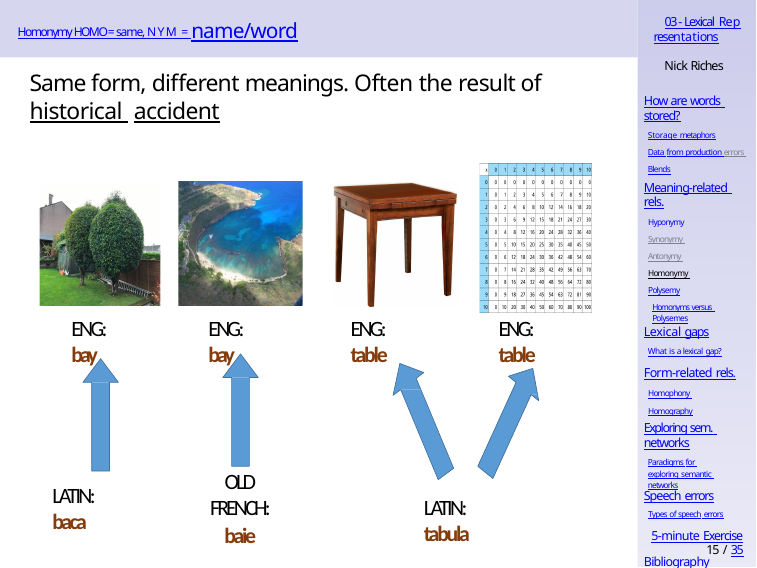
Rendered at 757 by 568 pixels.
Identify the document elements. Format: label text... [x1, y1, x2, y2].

text_box OLD FRENCH: baie [191, 465, 289, 548]
text_box 5-minute Exercise 15 / 35 Bibliography [641, 530, 745, 568]
text_box ENG: bay [206, 312, 274, 368]
text_box 03 - Lexical Representations [651, 13, 743, 46]
text_box Lexical gaps What is a lexical gap? [641, 312, 732, 354]
text_box Nick Riches [662, 56, 732, 73]
text_box Same form, different meanings. Often the result of historical accident [27, 66, 608, 124]
text_box [178, 181, 303, 306]
title Homonymy HOMO = same, NYM = name/word [11, 15, 497, 113]
text_box ENG: bay [69, 312, 137, 368]
text_box [82, 358, 119, 472]
text_box Exploring sem. networks Paradigms for exploring semantic networks [641, 419, 737, 492]
text_box ENG: table [348, 312, 428, 368]
text_box How are words stored? Storage metaphors Data from production errors Blends [641, 92, 754, 176]
text_box [222, 353, 259, 467]
text_box Speech errors [641, 486, 721, 506]
text_box [477, 368, 539, 479]
text_box Meaning-related rels. Hyponymy Synonymy Antonymy Homonymy Polysemy Homonyms versus Polysemes [641, 179, 736, 325]
text_box [479, 163, 592, 313]
text_box [393, 363, 454, 480]
text_box LATIN: baca [50, 478, 135, 534]
text_box [333, 182, 458, 307]
text_box [0, 0, 638, 58]
picture [637, 0, 756, 567]
text_box [39, 185, 161, 306]
text_box LATIN: tabula [421, 490, 519, 546]
text_box ENG: table [496, 312, 575, 368]
text_box Types of speech errors [646, 509, 733, 521]
text_box Form-related rels. Homophony Homography [641, 354, 744, 417]
